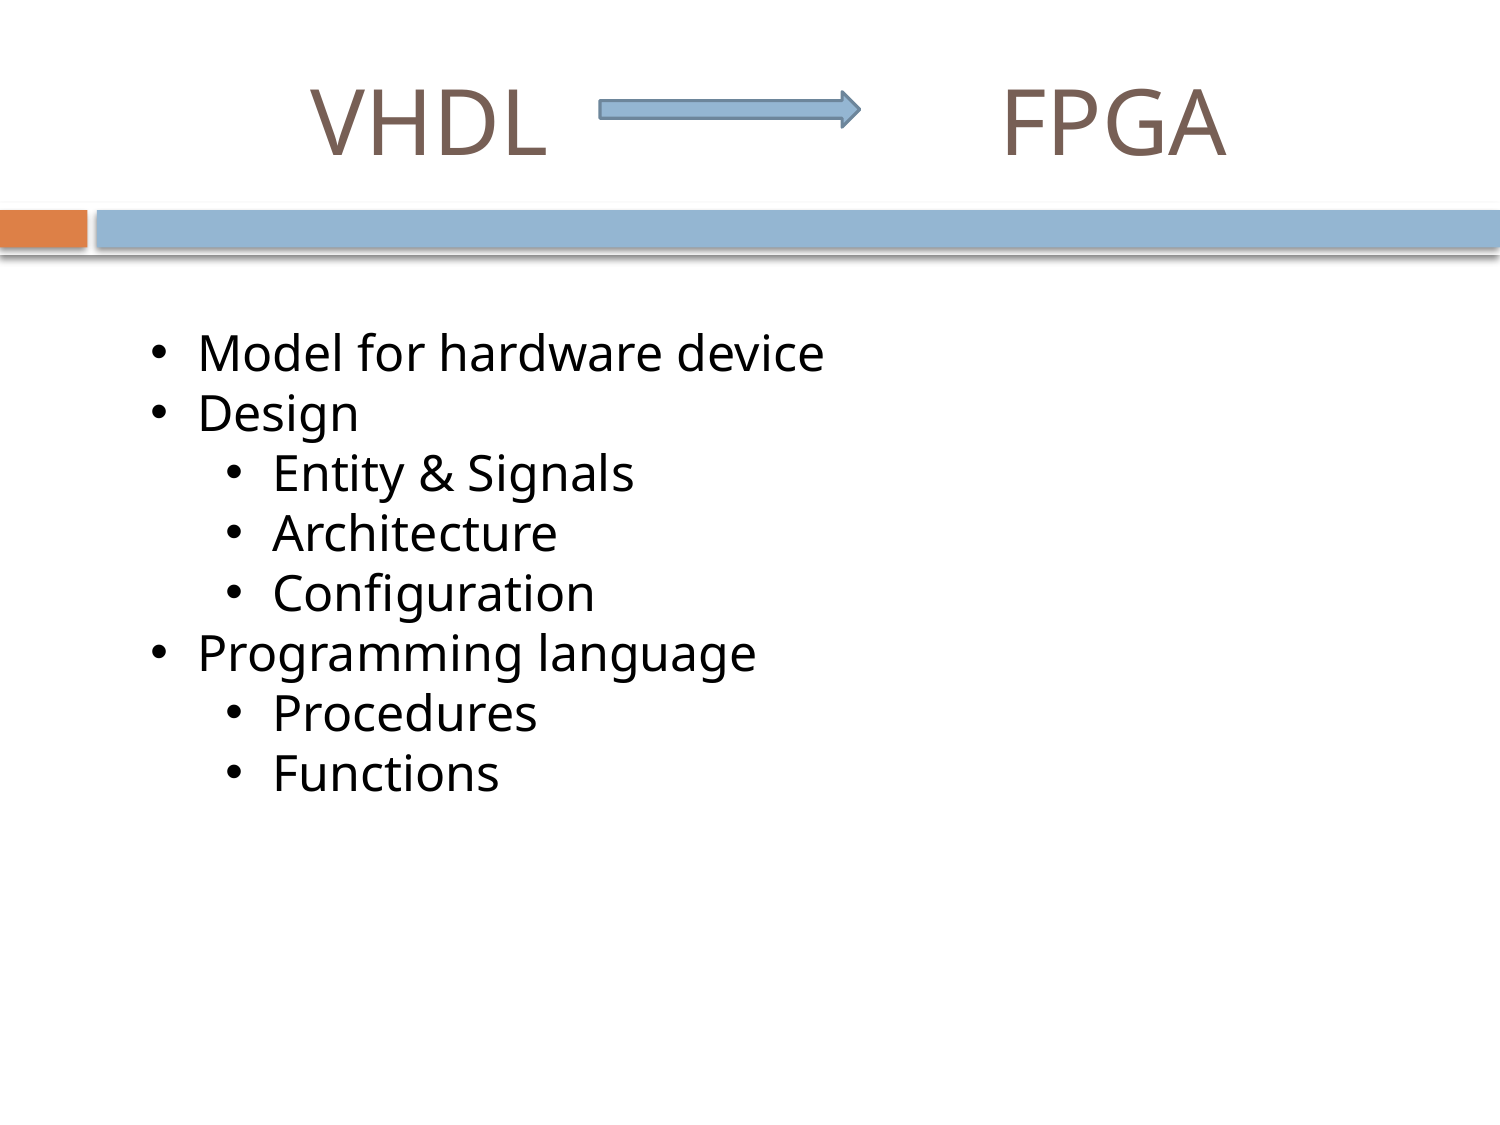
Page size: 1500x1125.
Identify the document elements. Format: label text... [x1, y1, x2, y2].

text_box Model for hardware device Design Entity & Signals Architecture Configuration Programming language Procedures Functions [135, 314, 951, 870]
title VHDL FPGA [100, 37, 1438, 200]
text_box [598, 90, 861, 129]
